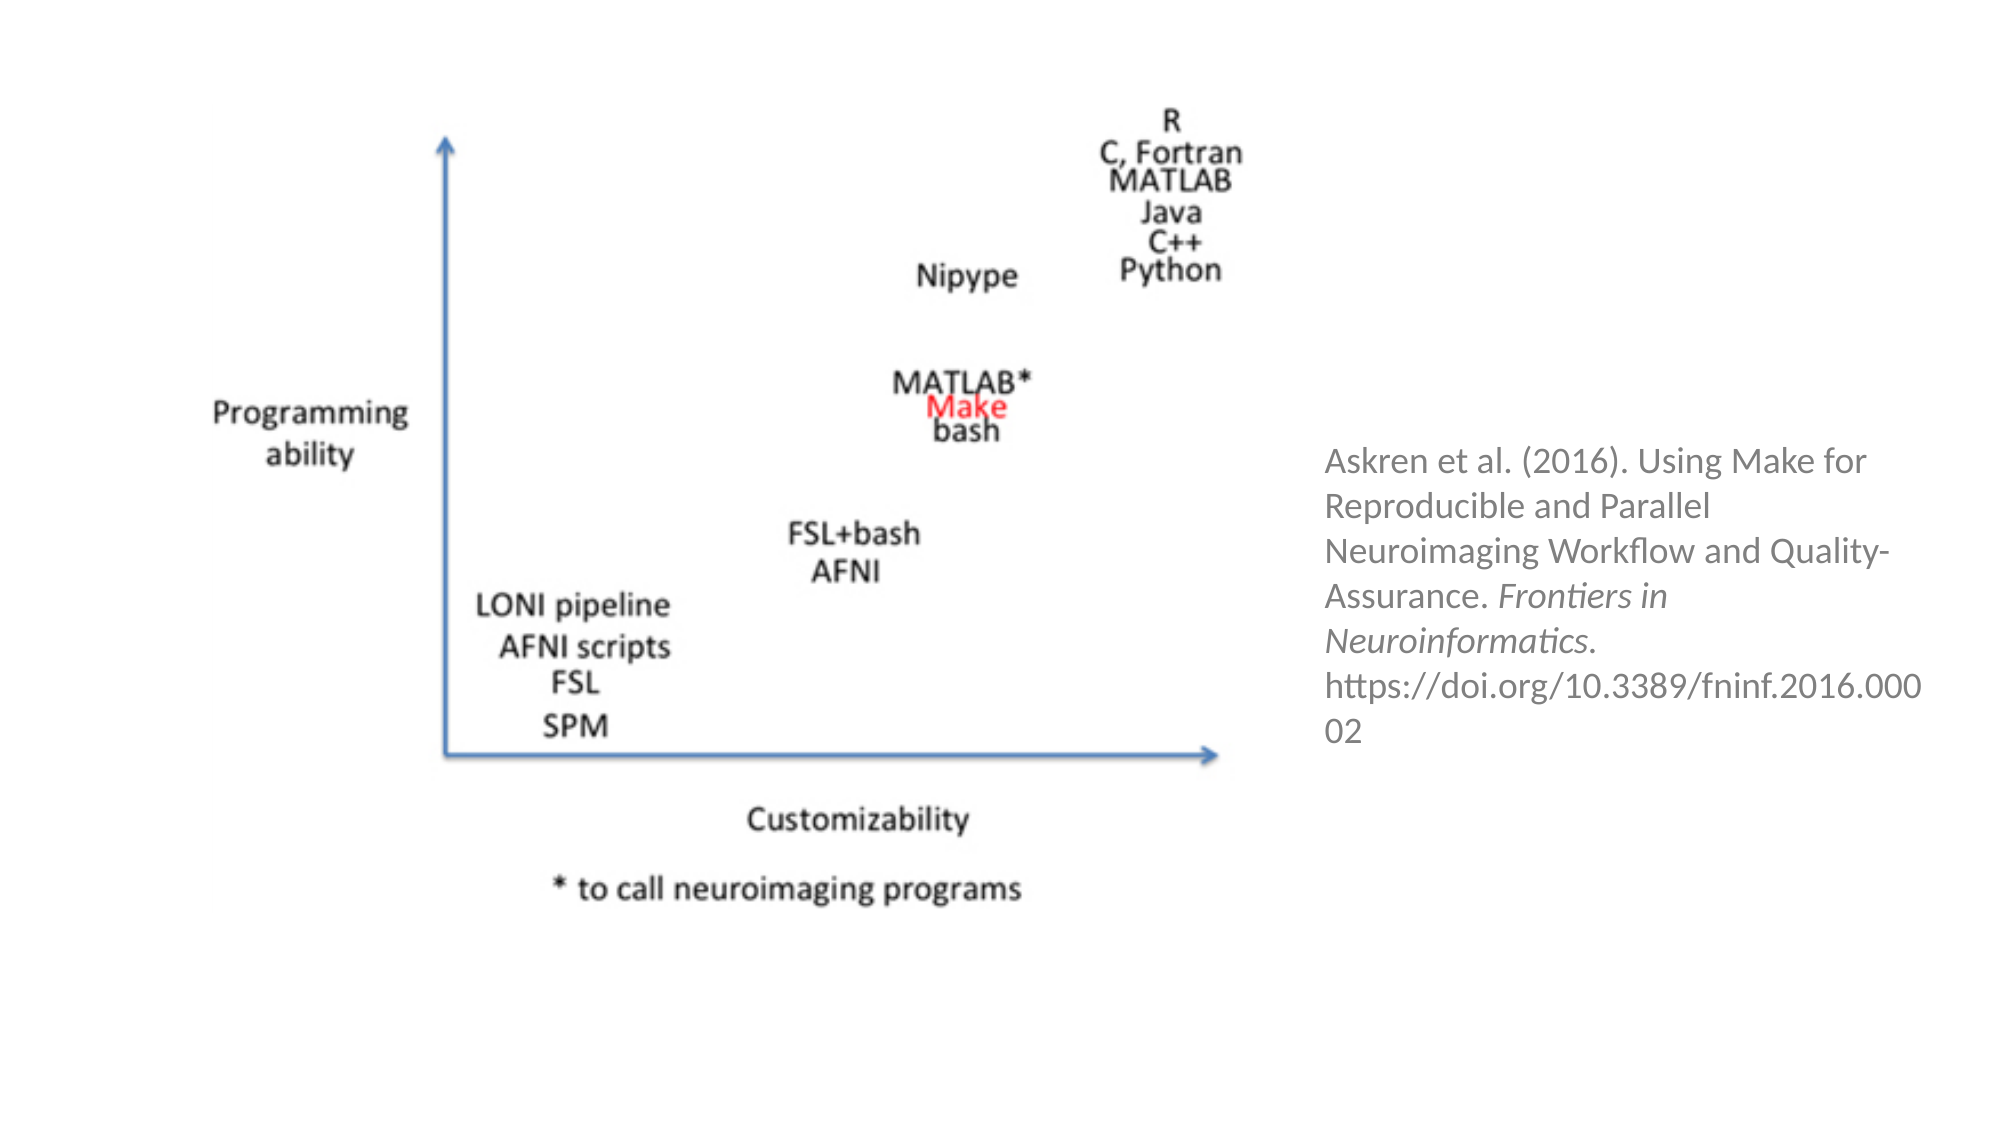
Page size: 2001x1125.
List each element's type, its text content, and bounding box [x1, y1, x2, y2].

text_box Askren et al. (2016). Using Make for Reproducible and Parallel Neuroimaging Workflow and Quality-Assurance. Frontiers in Neuroinformatics. https://doi.org/10.3389/fninf.2016.00002 [1309, 428, 1945, 759]
picture [211, 104, 1248, 913]
